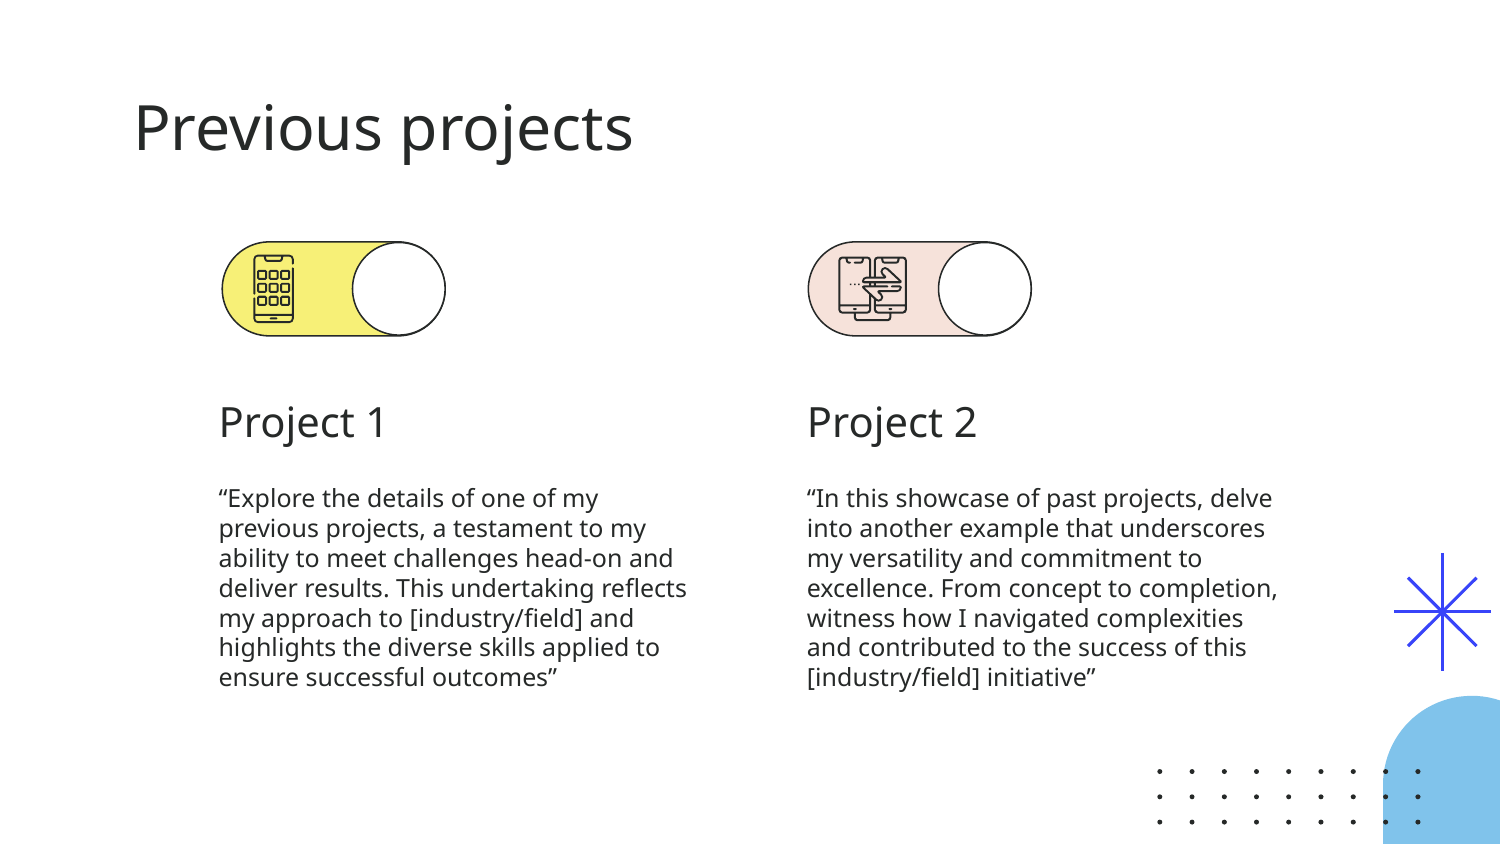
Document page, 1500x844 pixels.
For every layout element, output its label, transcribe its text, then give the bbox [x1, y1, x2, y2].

subtitle “In this showcase of past projects, delve into another example that underscores my versatility and commitment to excellence. From concept to completion, witness how I navigated complexities and contributed to the success of this [industry/field] initiative” [791, 467, 1297, 756]
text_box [838, 256, 908, 322]
subtitle Project 1 [203, 367, 709, 462]
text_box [253, 254, 295, 324]
subtitle Project 2 [791, 367, 1297, 462]
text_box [221, 241, 446, 337]
title Previous projects [118, 72, 1382, 167]
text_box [808, 241, 1032, 337]
subtitle “Explore the details of one of my previous projects, a testament to my ability to meet challenges head-on and deliver results. This undertaking reflects my approach to [industry/field] and highlights the diverse skills applied to ensure successful outcomes” [203, 467, 709, 756]
